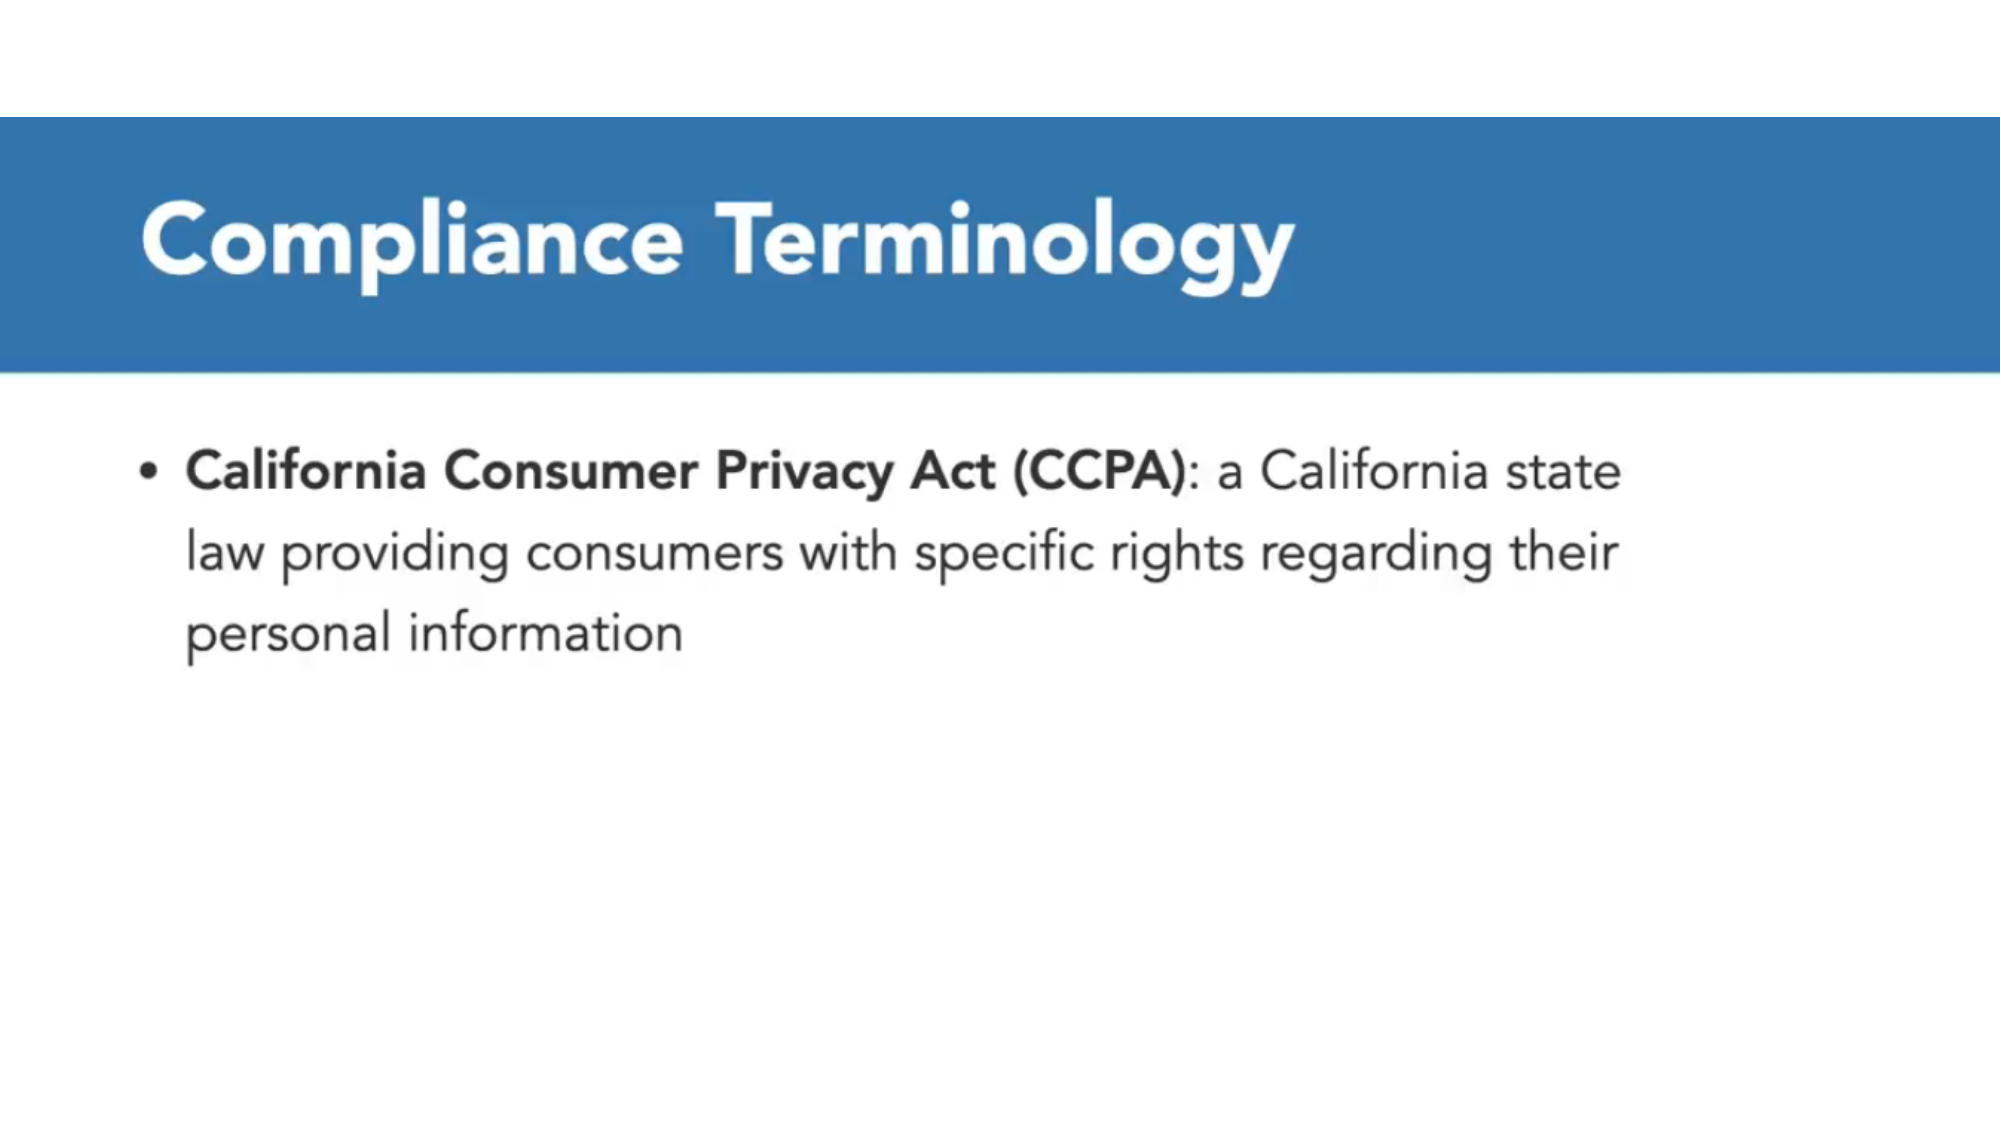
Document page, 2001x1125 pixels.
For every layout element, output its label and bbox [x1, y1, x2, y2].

picture [0, 117, 2000, 1008]
